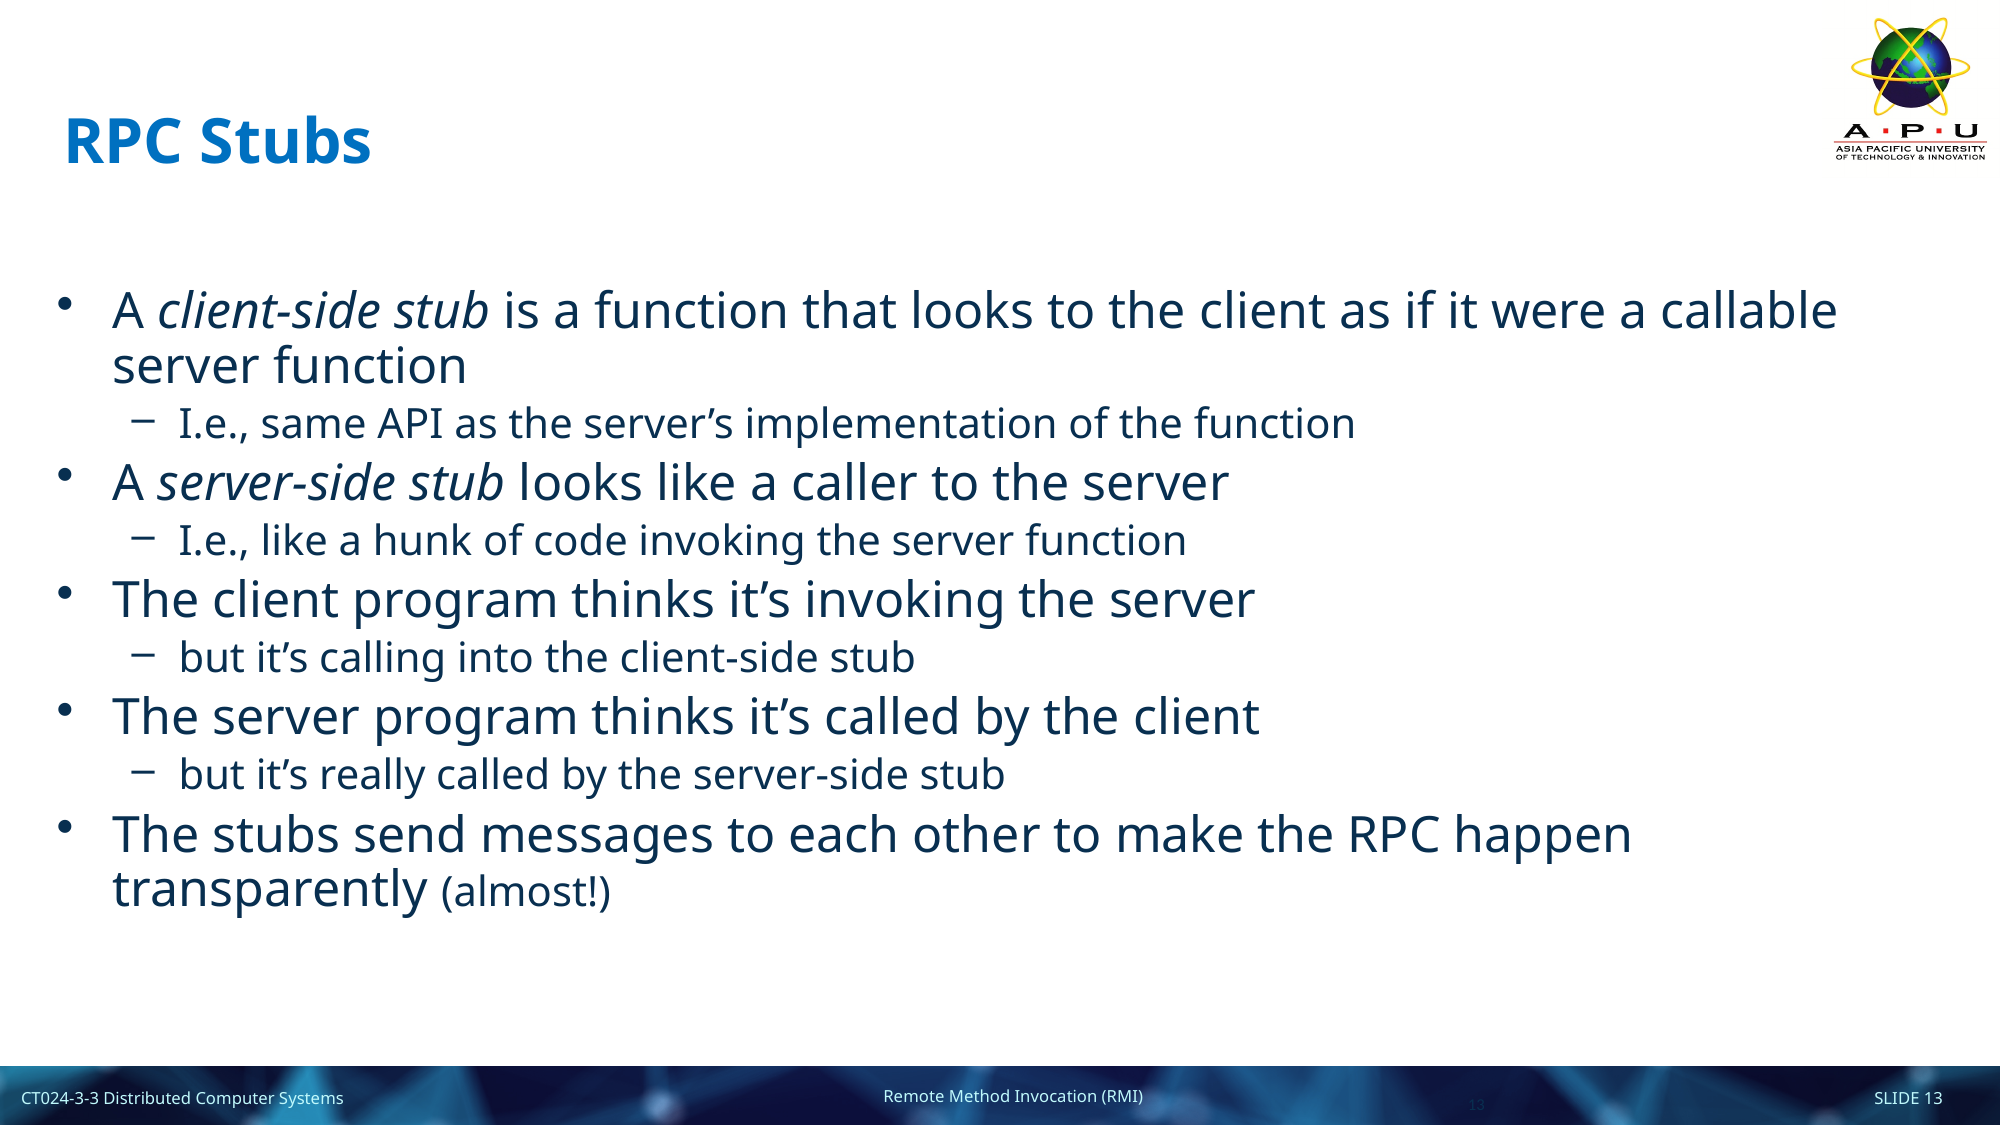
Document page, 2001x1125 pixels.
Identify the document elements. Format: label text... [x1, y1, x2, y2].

picture [0, 1066, 2000, 1125]
footer 13 [1025, 1086, 1500, 1125]
picture [1822, 0, 2000, 178]
title RPC Stubs [48, 45, 1764, 233]
list A client-side stub is a function that looks to the client as if it were a callable server function I.e., same API as the server’s implementation of the function A server-side stub looks like a caller to the server I.e., like a hunk of code invoking the server function The client program thinks it’s invoking the server but it’s calling into the client-side stub The server program thinks it’s called by the client but it’s really called by the server-side stub The stubs send messages to each other to make the RPC happen transparently (almost!) [41, 278, 1969, 1021]
